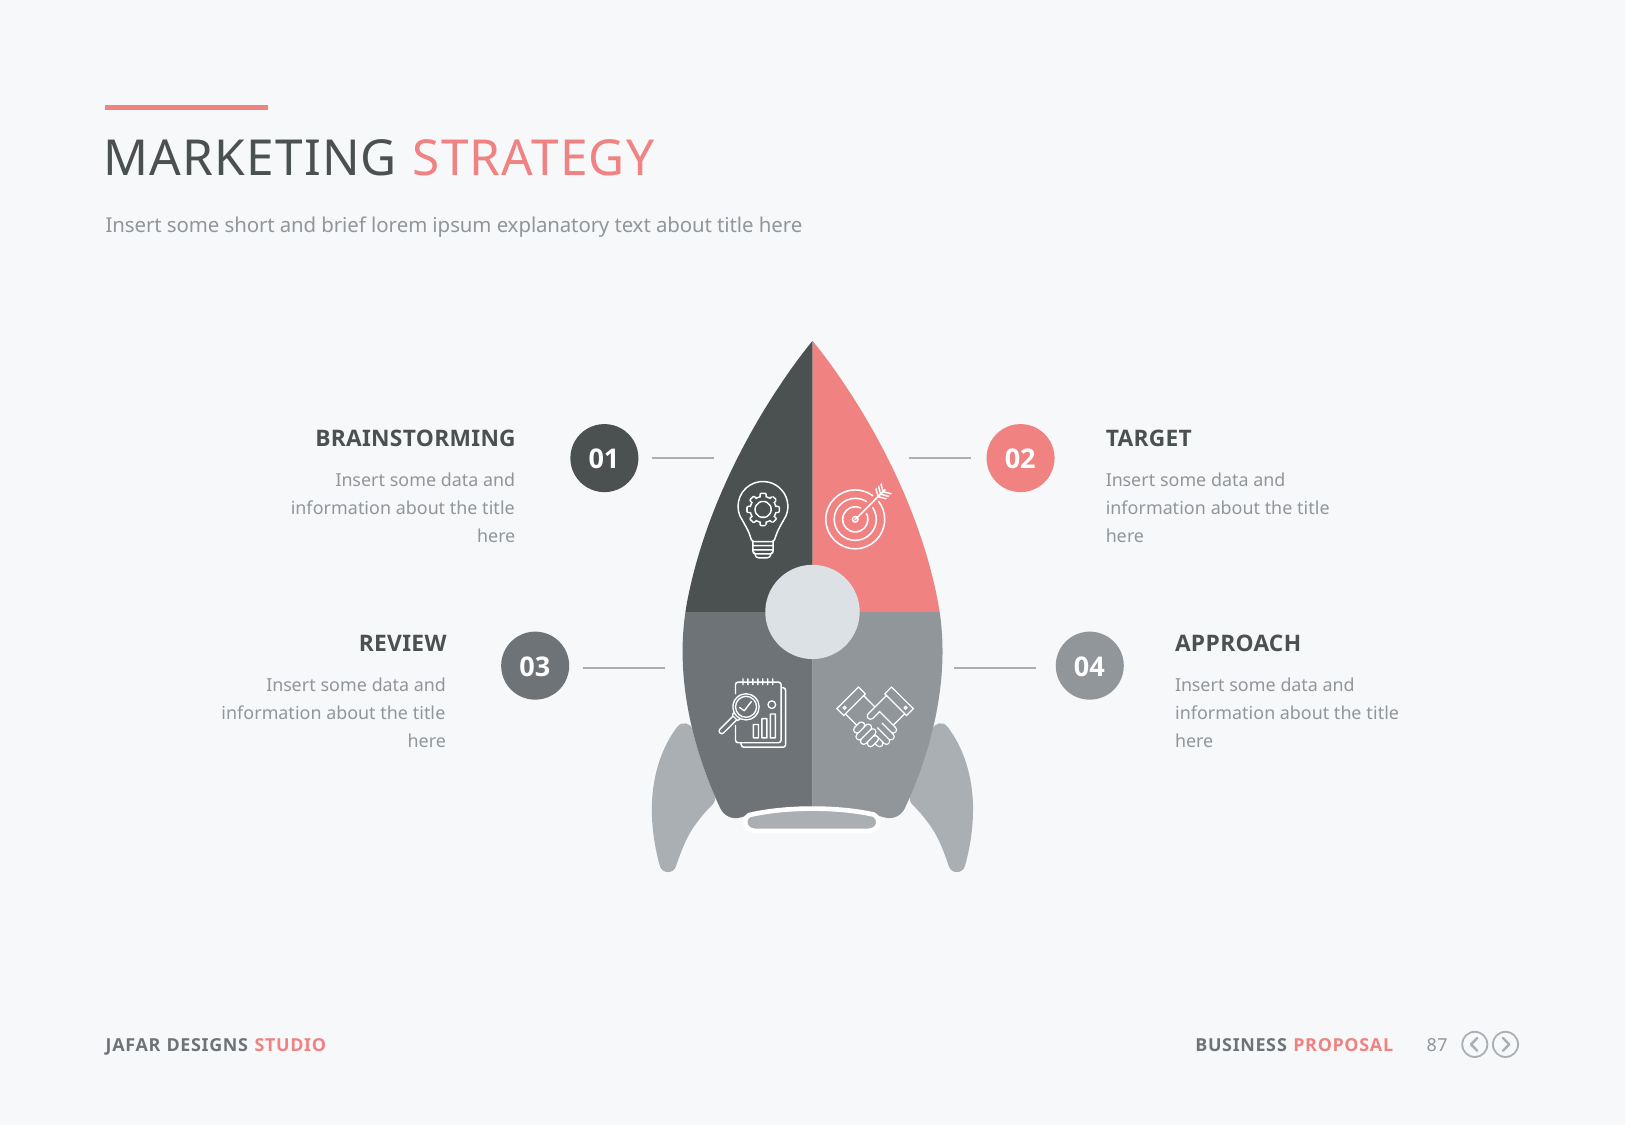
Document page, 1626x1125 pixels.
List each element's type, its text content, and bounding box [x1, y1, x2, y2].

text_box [181, 628, 447, 725]
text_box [570, 424, 639, 493]
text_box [1055, 631, 1124, 700]
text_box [1174, 628, 1440, 725]
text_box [250, 424, 516, 520]
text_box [648, 340, 977, 875]
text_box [1105, 424, 1371, 520]
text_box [986, 424, 1055, 493]
list Insert some short and brief lorem ipsum explanatory text about title here [105, 209, 1519, 241]
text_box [501, 631, 570, 700]
list Marketing Strategy [103, 125, 1518, 188]
